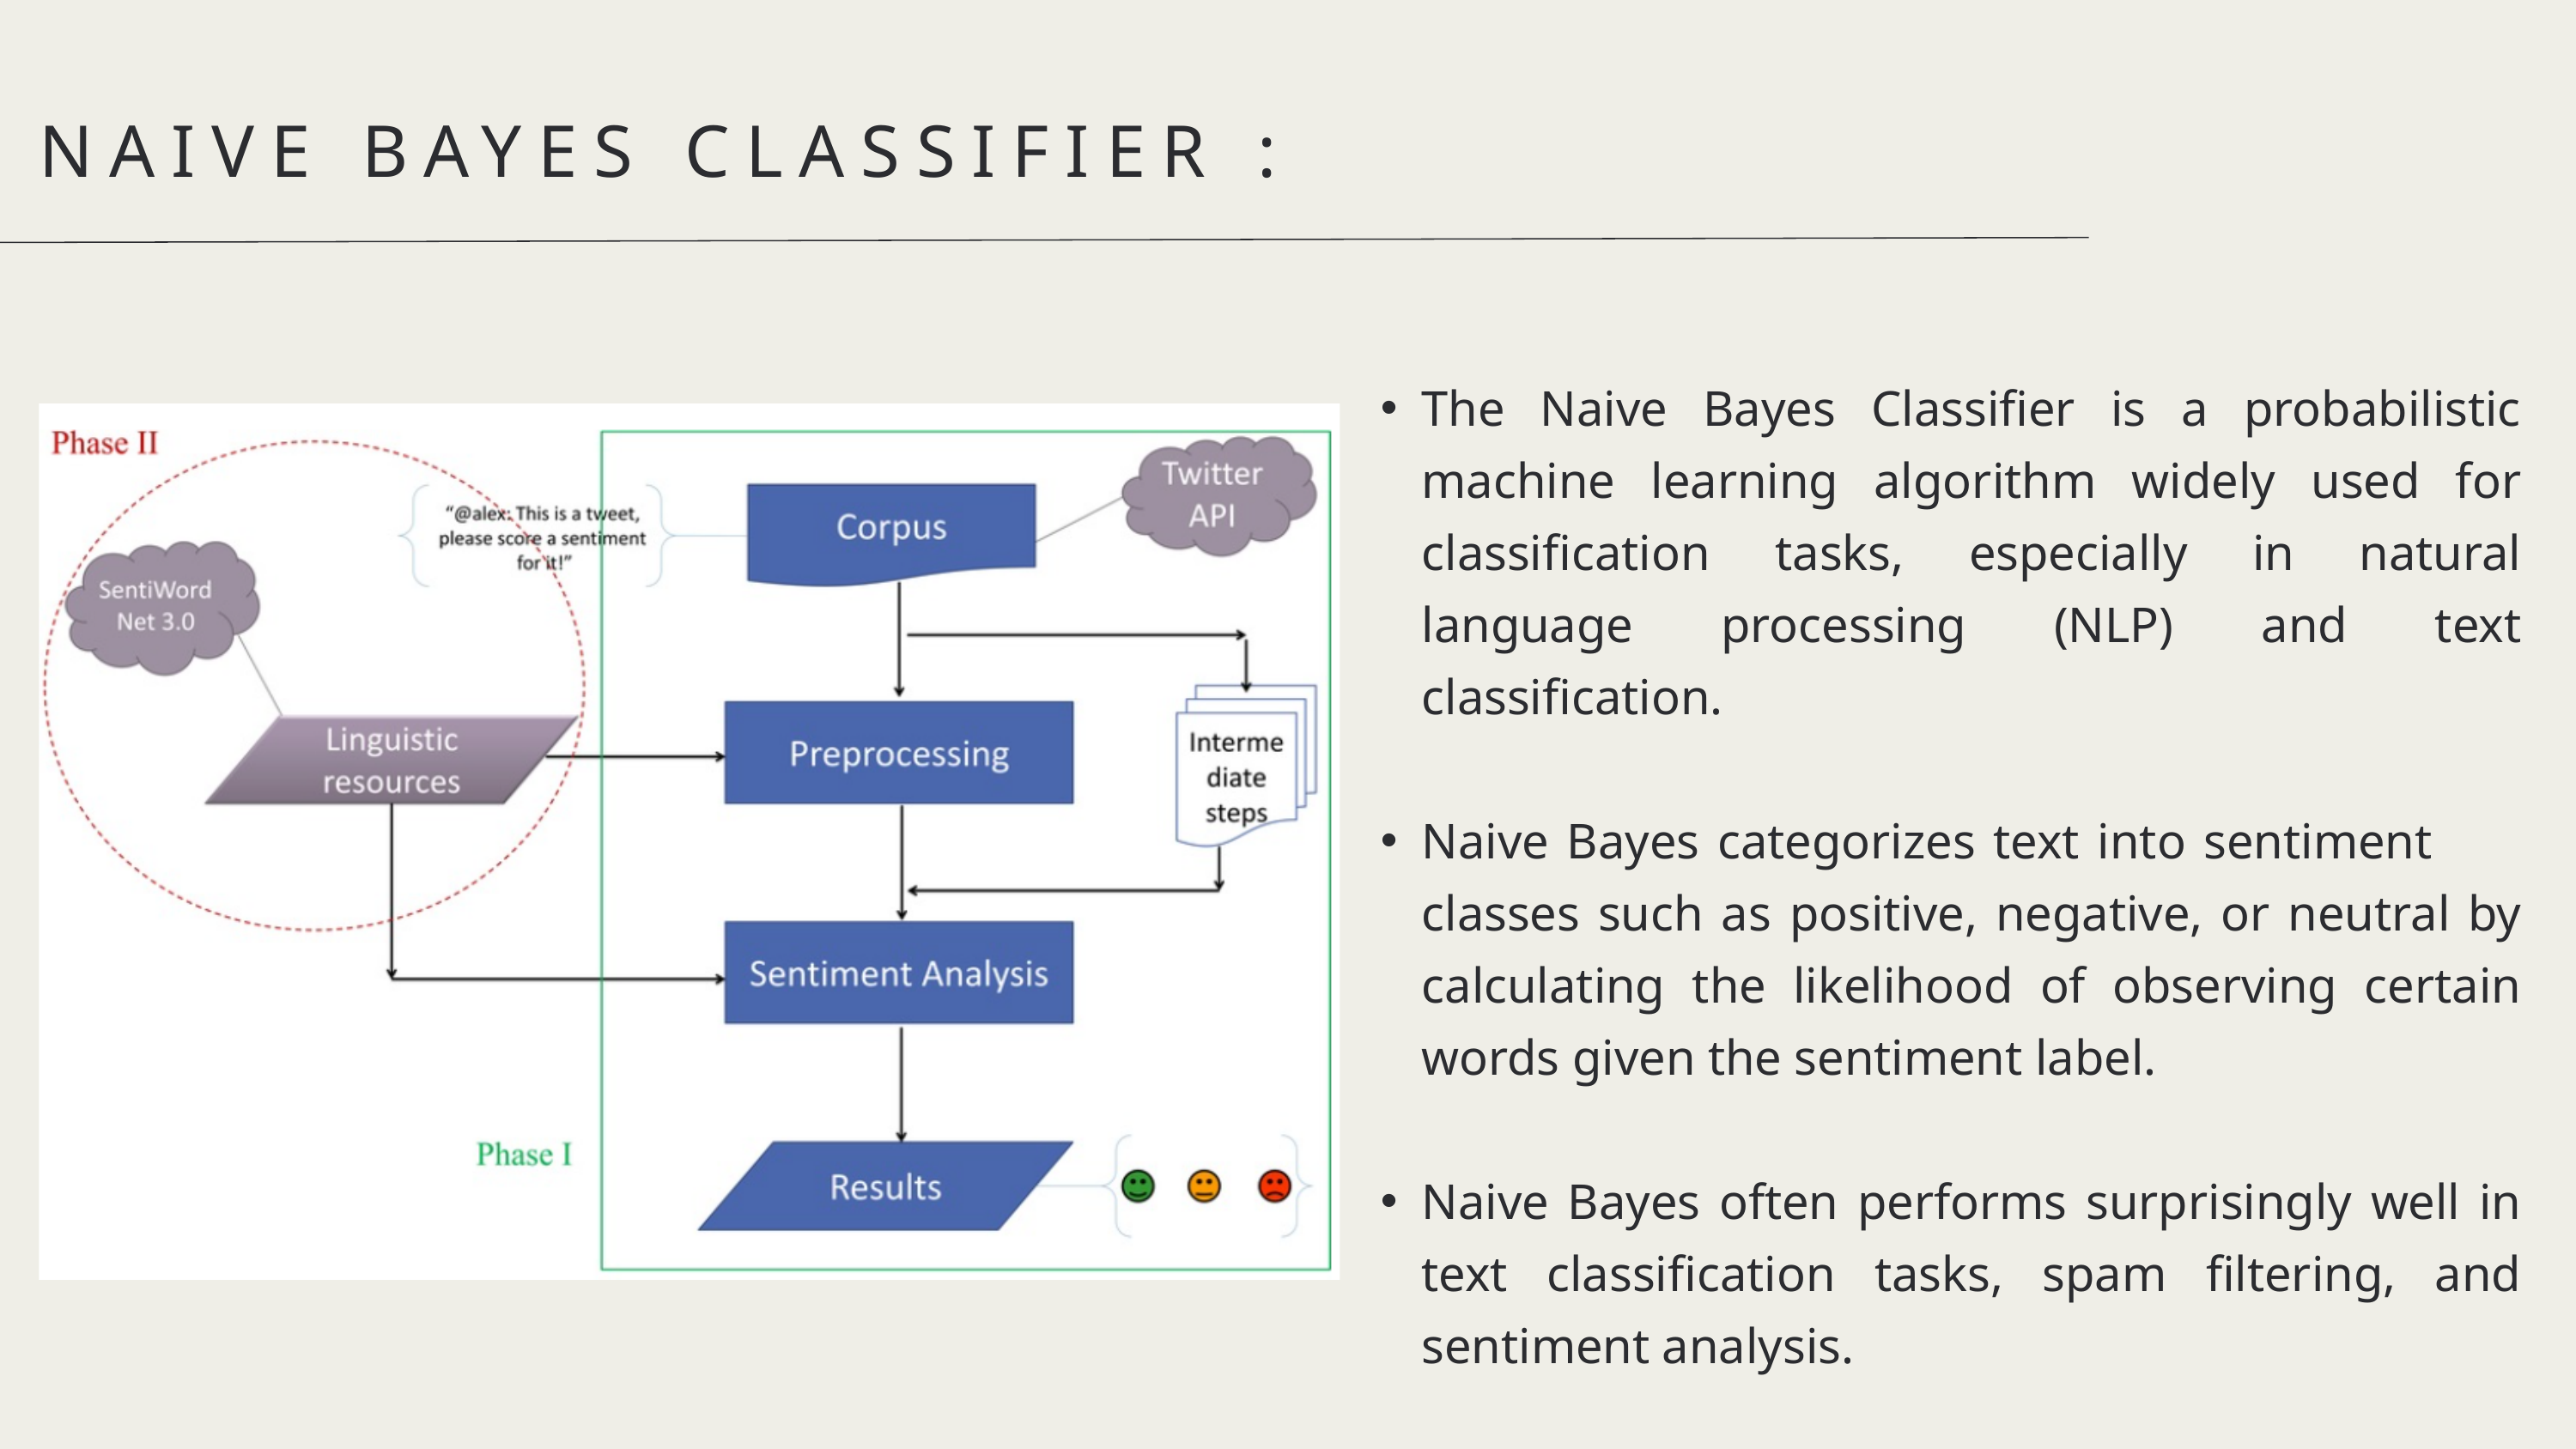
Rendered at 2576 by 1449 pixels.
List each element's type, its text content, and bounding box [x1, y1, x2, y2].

text_box The Naive Bayes Classifier is a probabilistic machine learning algorithm widely used for classification tasks, especially in natural language processing (NLP) and text classification. Naive Bayes categorizes text into sentiment classes such as positive, negative, or neutral by calculating the likelihood of observing certain words given the sentiment label. Naive Bayes often performs surprisingly well in text classification tasks, spam filtering, and sentiment analysis. [1340, 363, 2523, 1373]
text_box NAIVE BAYES CLASSIFIER : [39, 91, 1568, 192]
text_box [39, 403, 1340, 1280]
